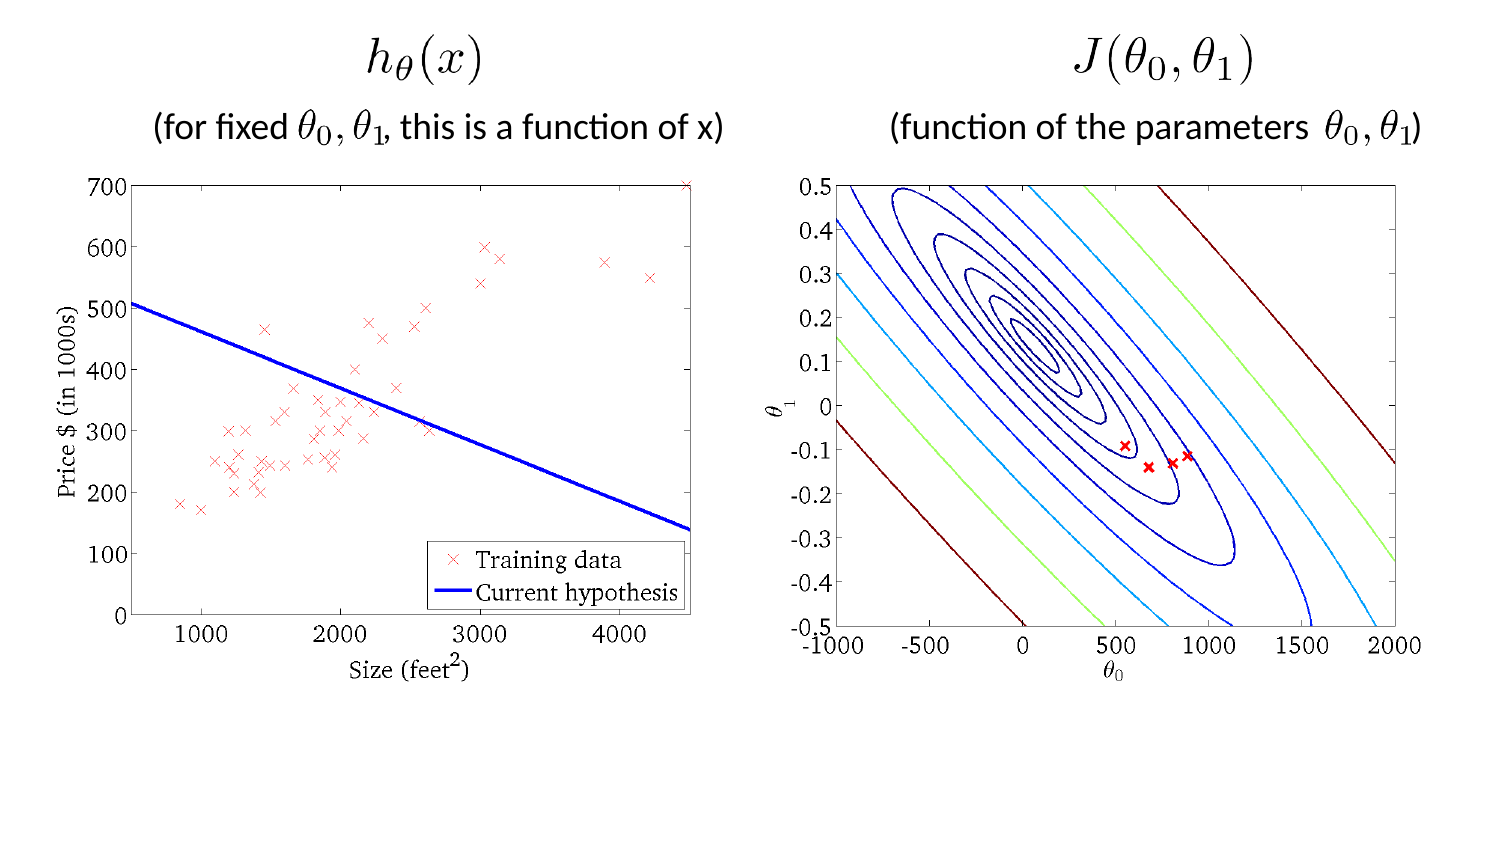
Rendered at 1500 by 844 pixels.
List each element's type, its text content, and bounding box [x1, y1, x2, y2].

picture [1074, 34, 1252, 85]
text_box (for fixed , this is a function of x) [137, 94, 750, 142]
picture [367, 34, 480, 85]
picture [37, 109, 1463, 685]
text_box (function of the parameters ) [874, 94, 1446, 142]
